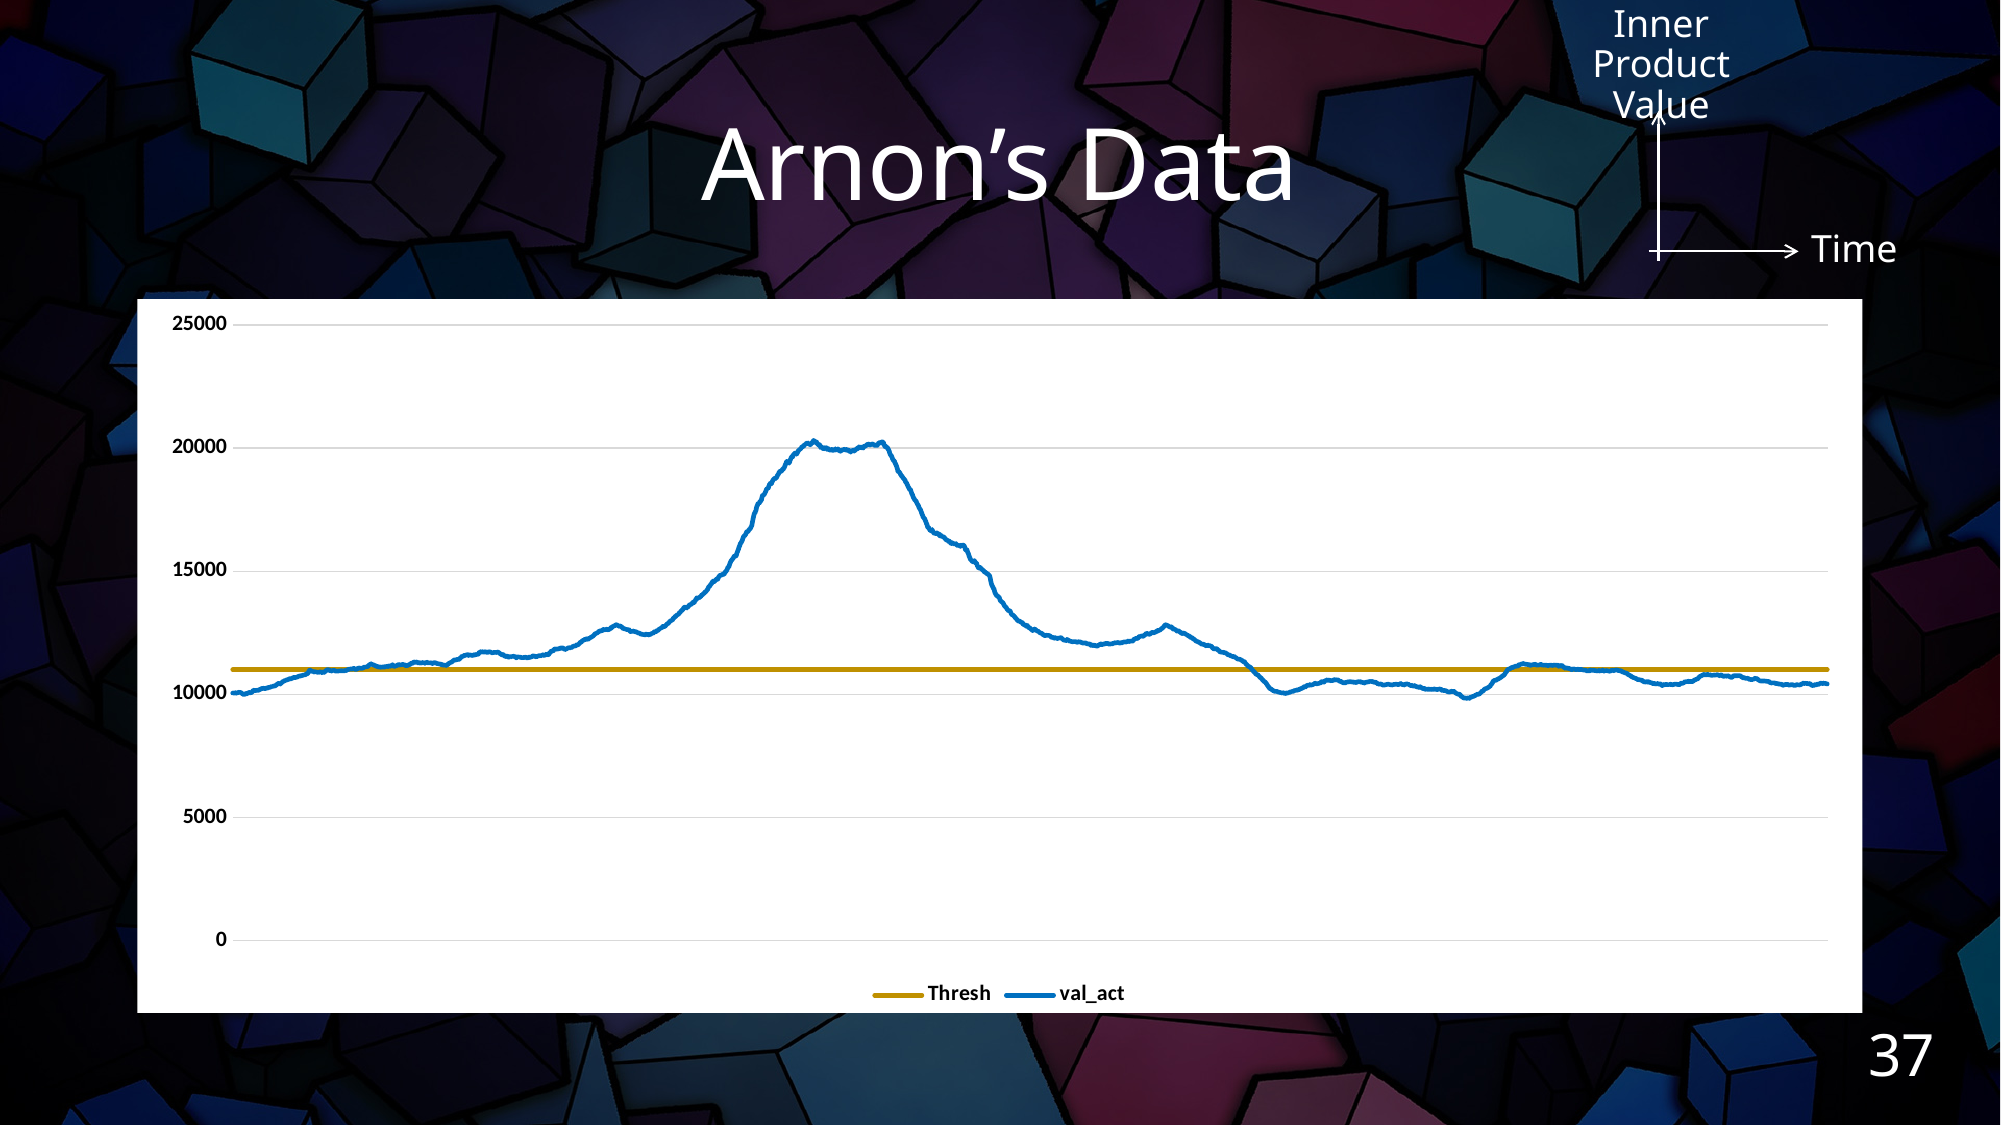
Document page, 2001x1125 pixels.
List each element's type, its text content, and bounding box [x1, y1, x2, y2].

title Arnon’s Data [137, 59, 1526, 278]
slide_number 37 [1831, 1013, 1950, 1103]
picture [0, 0, 2001, 1125]
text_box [1526, 0, 1975, 326]
chart [137, 299, 1863, 1013]
